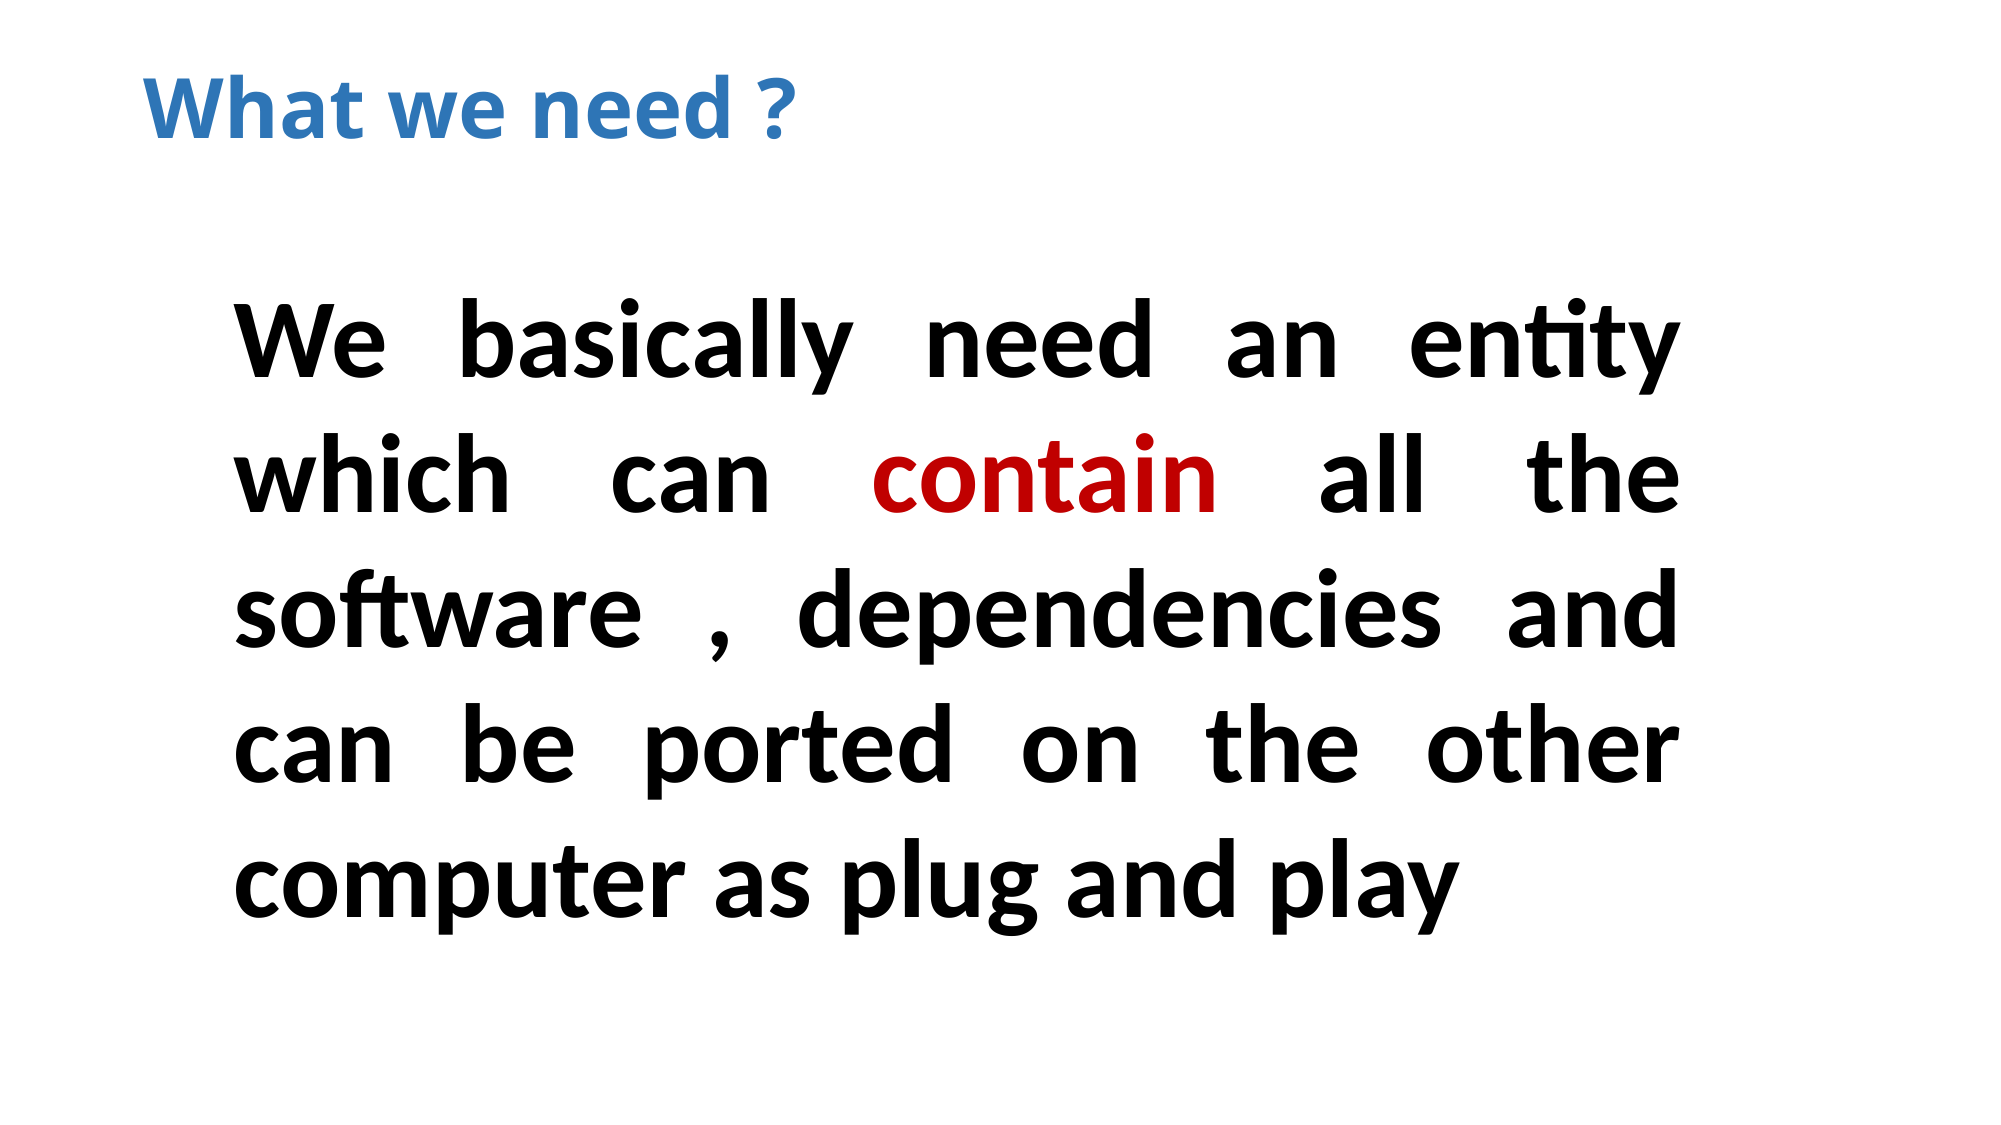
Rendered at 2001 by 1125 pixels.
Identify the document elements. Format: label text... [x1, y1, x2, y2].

title What we need ? [128, 3, 1779, 221]
text_box We basically need an entity which can contain all the software , dependencies and can be ported on the other computer as plug and play [218, 257, 1698, 948]
